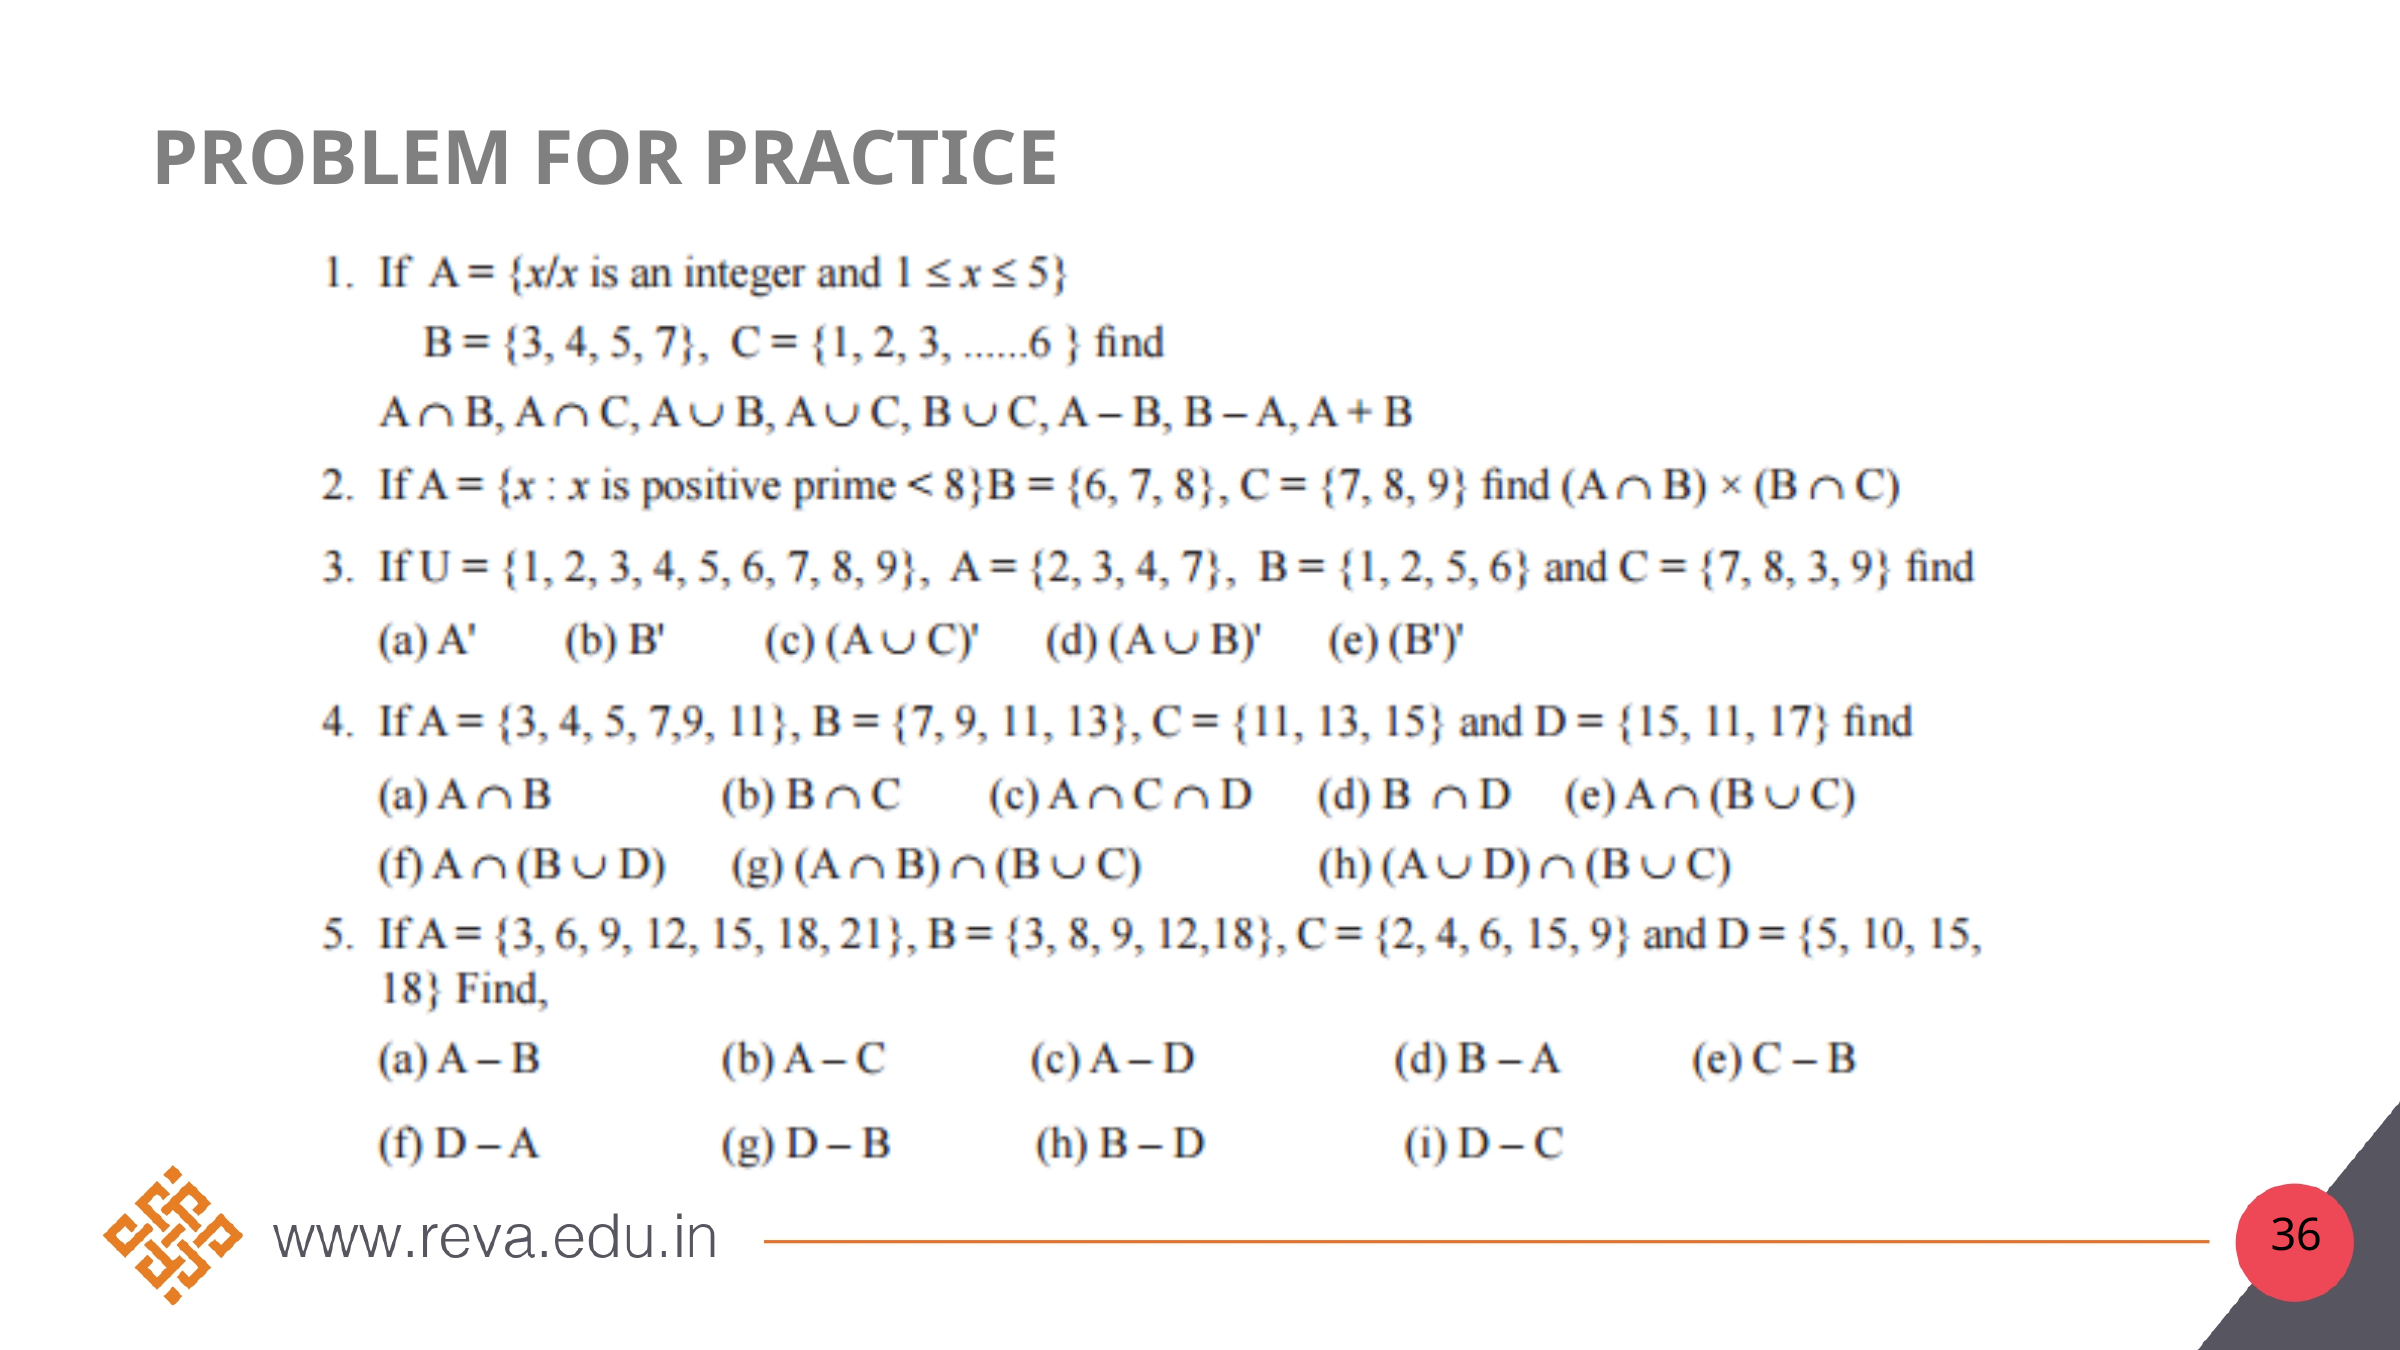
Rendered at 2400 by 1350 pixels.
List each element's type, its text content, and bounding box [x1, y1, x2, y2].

picture [0, 0, 2400, 1350]
title Problem for practice [136, 77, 1360, 243]
slide_number 36 [2237, 1200, 2355, 1272]
